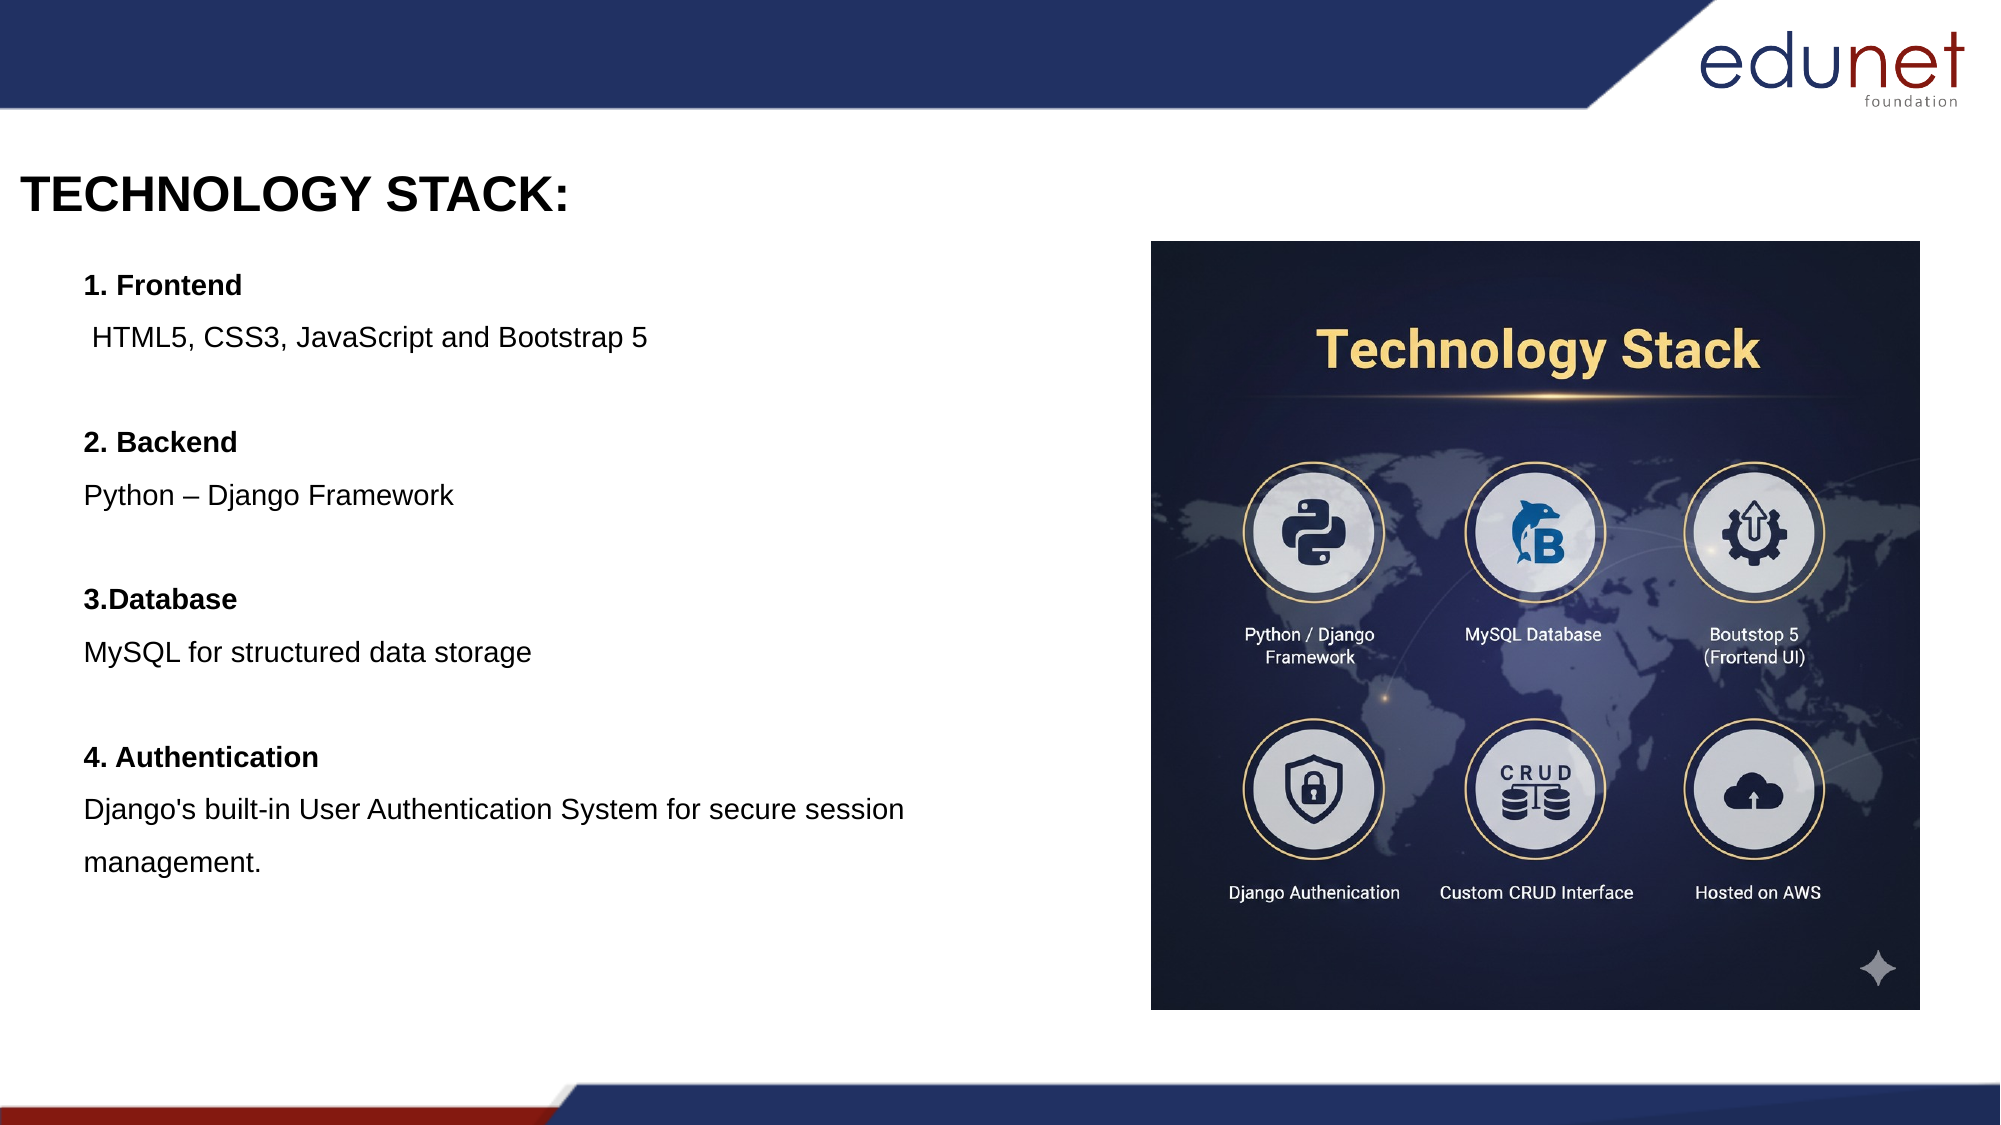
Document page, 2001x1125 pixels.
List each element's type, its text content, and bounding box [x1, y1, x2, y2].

picture [0, 1070, 2000, 1125]
title TECHNOLOGY STACK: [0, 141, 643, 213]
picture [0, 0, 1977, 117]
text_box 1. Frontend HTML5, CSS3, JavaScript and Bootstrap 5 2. Backend Python – Django Framework 3.Database MySQL for structured data storage 4. Authentication Django's built-in User Authentication System for secure session management. [68, 241, 1011, 991]
picture [1151, 241, 1920, 1010]
